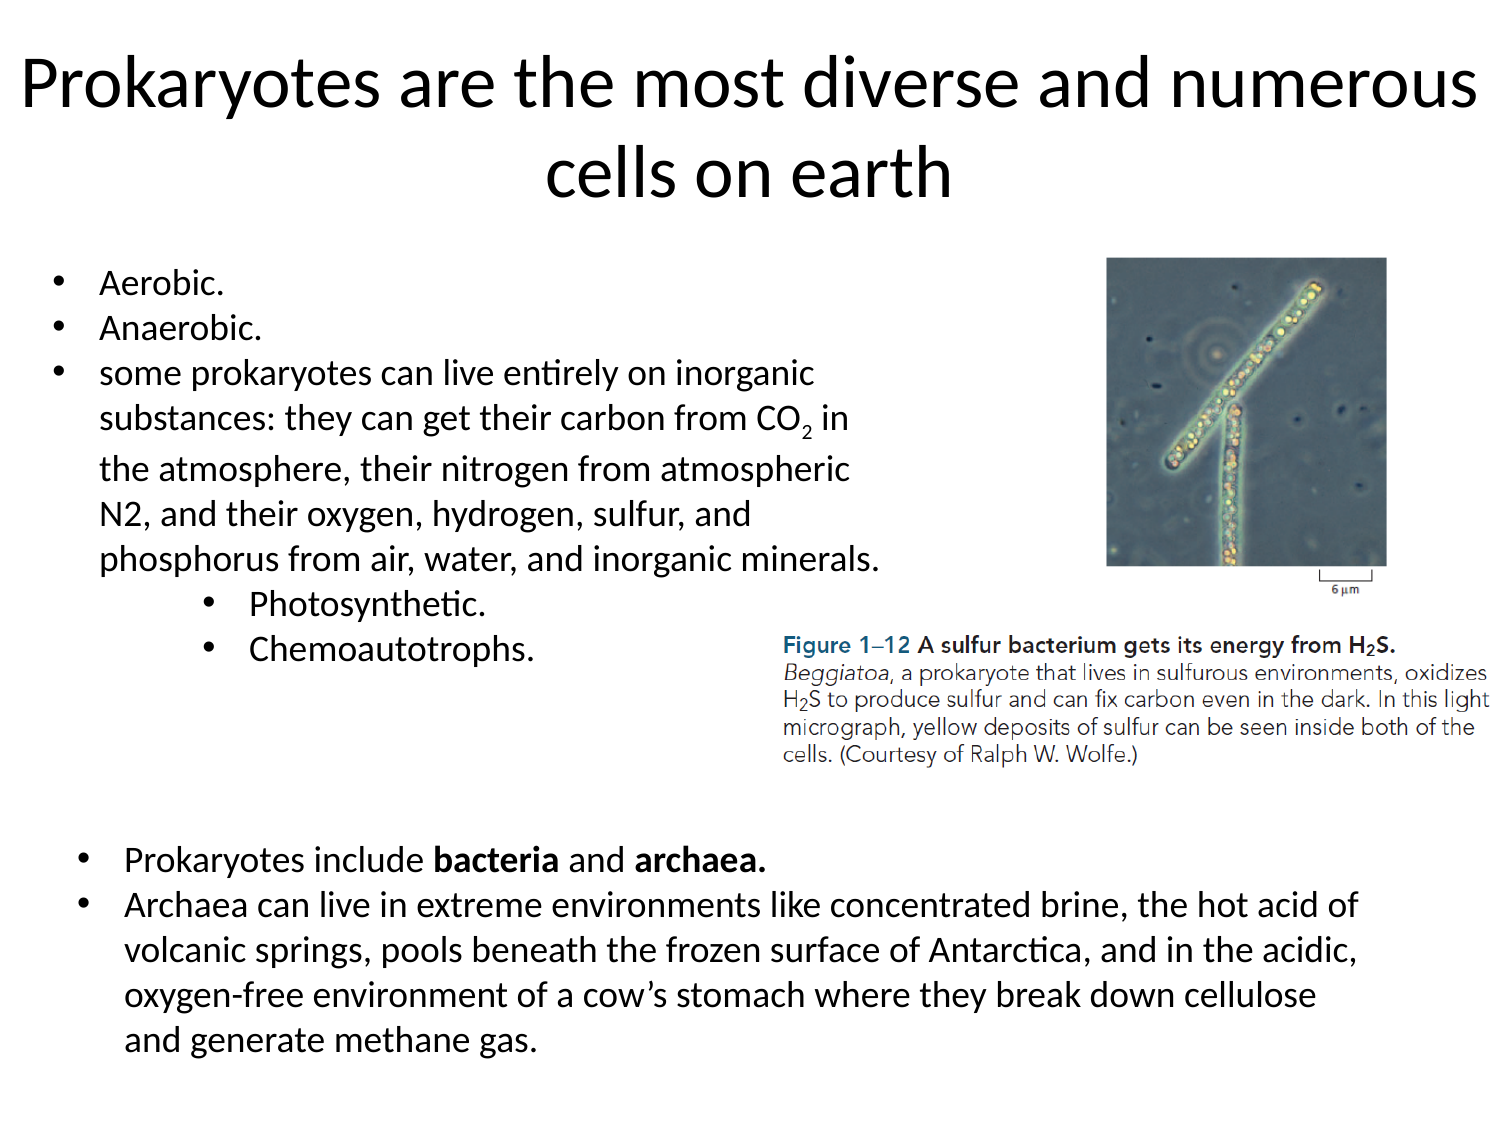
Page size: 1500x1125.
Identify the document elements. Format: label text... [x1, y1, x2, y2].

picture [1100, 249, 1391, 601]
picture [773, 622, 1500, 777]
text_box Prokaryotes are the most diverse and numerous cells on earth [0, 24, 1500, 220]
text_box Prokaryotes include bacteria and archaea. Archaea can live in extreme environments like concentrated brine, the hot acid of volcanic springs, pools beneath the frozen surface of Antarctica, and in the acidic, oxygen-free environment of a cow’s stomach where they break down cellulose and generate methane gas. [62, 827, 1390, 1068]
text_box Aerobic. Anaerobic. some prokaryotes can live entirely on inorganic substances: they can get their carbon from CO2 in the atmosphere, their nitrogen from atmospheric N2, and their oxygen, hydrogen, sulfur, and phosphorus from air, water, and inorganic minerals. Photosynthetic. Chemoautotrophs. [37, 250, 913, 677]
